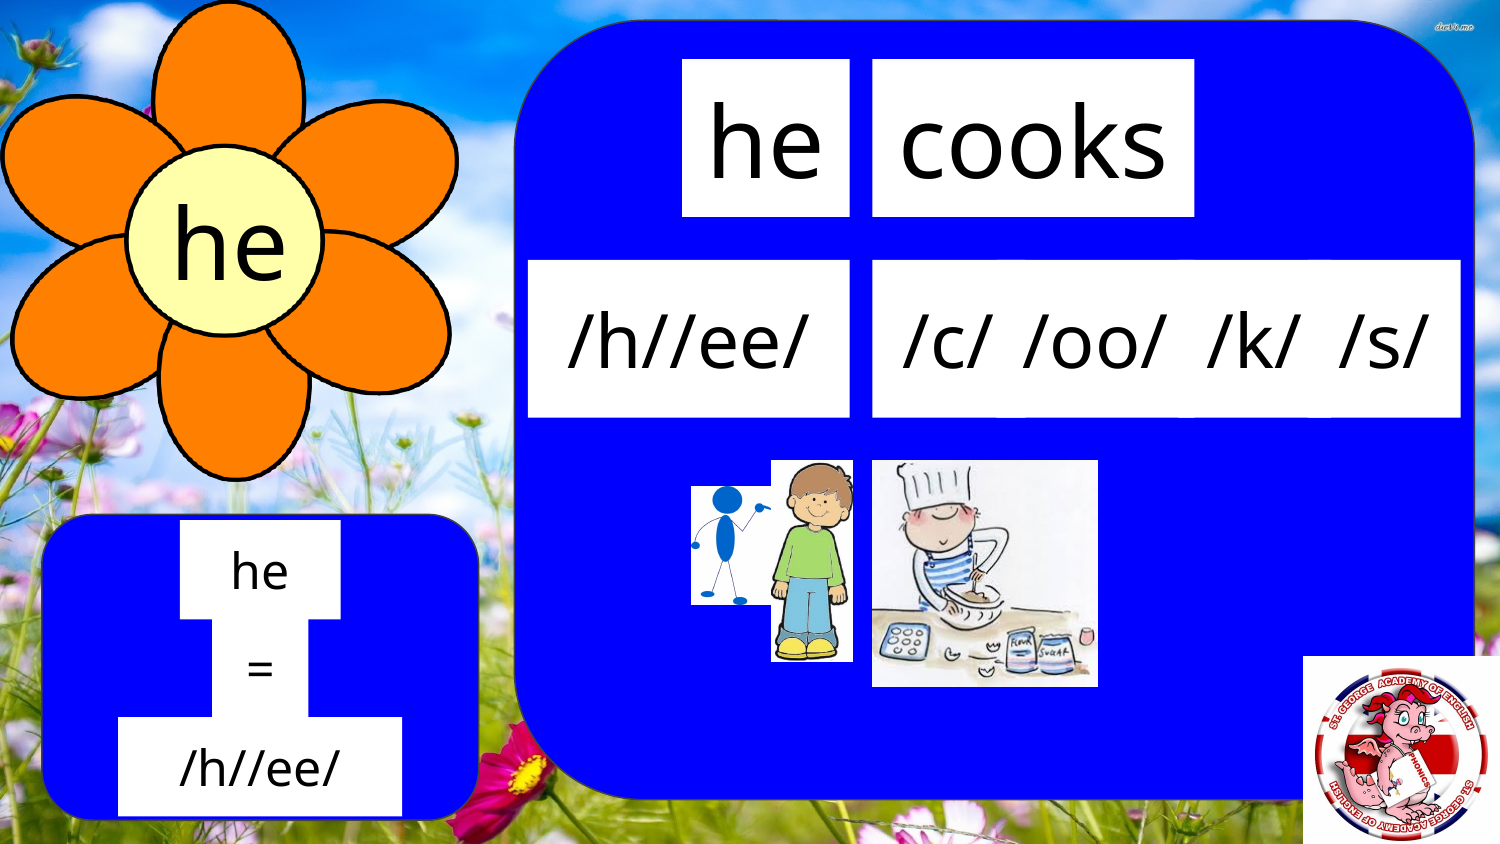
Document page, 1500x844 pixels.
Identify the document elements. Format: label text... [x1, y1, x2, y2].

text_box /h//ee/ [118, 717, 403, 817]
text_box /oo/ [996, 259, 1178, 418]
text_box /c/ [872, 259, 996, 418]
text_box he [682, 59, 850, 217]
text_box cooks [872, 59, 1195, 217]
text_box /s/ [1307, 259, 1461, 418]
text_box [41, 514, 479, 821]
text_box /h//ee/ [527, 259, 850, 418]
text_box /k/ [1178, 259, 1307, 418]
text_box = [212, 617, 309, 717]
picture [0, 0, 1500, 844]
text_box [514, 20, 1475, 800]
text_box he [179, 520, 341, 620]
